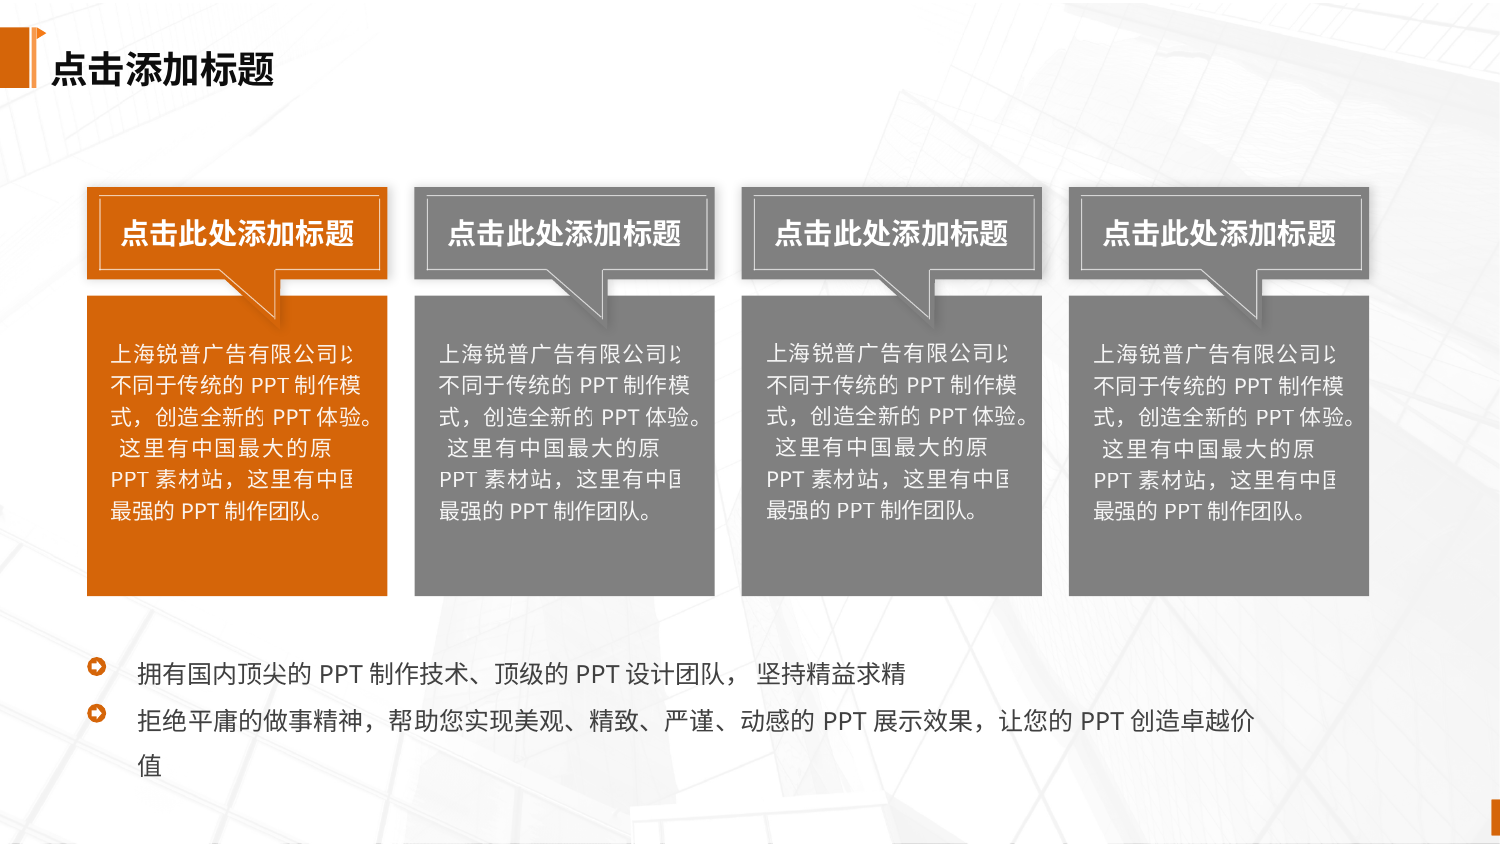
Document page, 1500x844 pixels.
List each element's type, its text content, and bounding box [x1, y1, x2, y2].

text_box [741, 186, 1043, 597]
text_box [414, 186, 715, 597]
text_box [86, 186, 388, 597]
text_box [86, 682, 1271, 744]
text_box [1490, 798, 1500, 837]
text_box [86, 635, 1271, 682]
text_box 点击添加标题 [35, 38, 324, 98]
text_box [1068, 186, 1370, 597]
